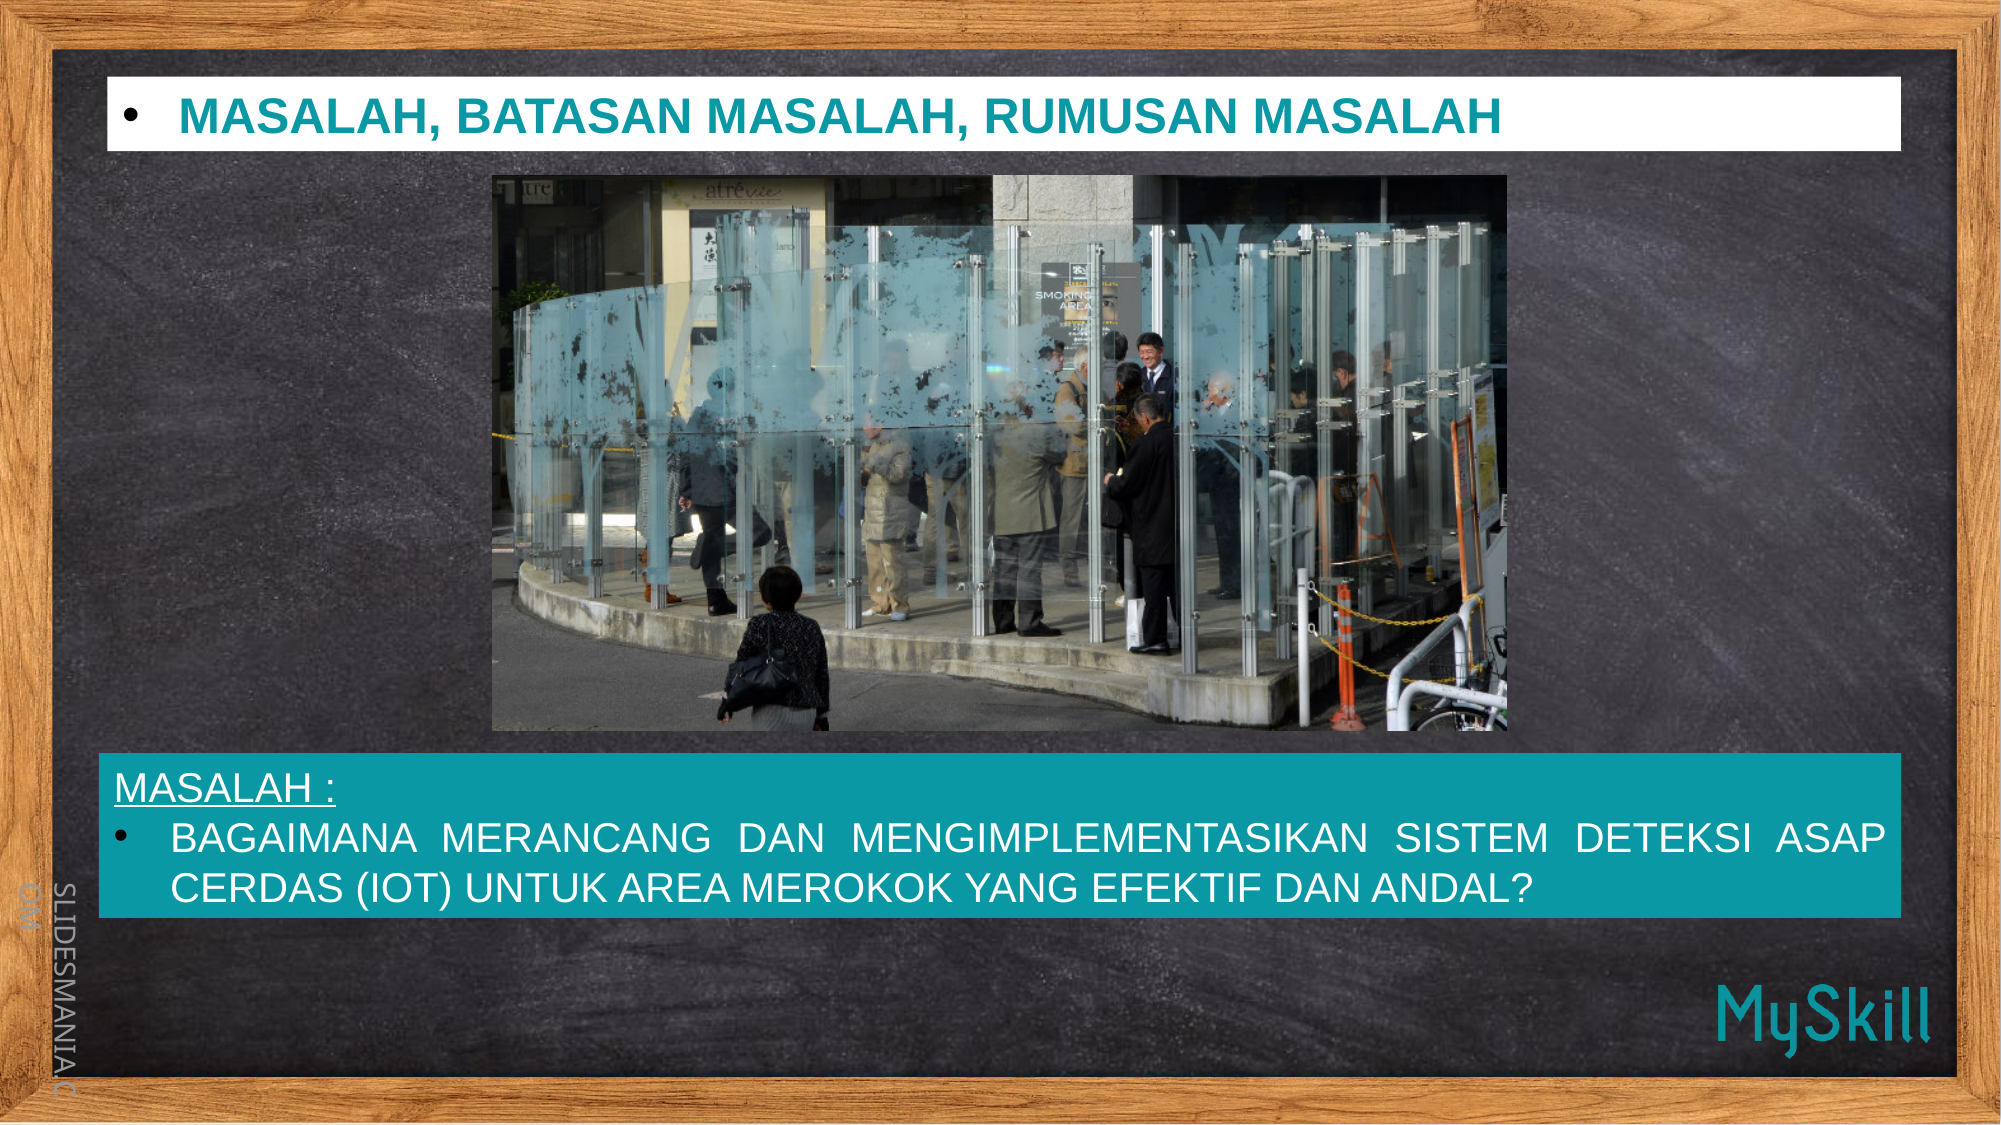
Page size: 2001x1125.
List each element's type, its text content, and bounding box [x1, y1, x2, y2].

text_box MASALAH, BATASAN MASALAH, RUMUSAN MASALAH [107, 76, 1901, 152]
text_box MASALAH : BAGAIMANA MERANCANG DAN MENGIMPLEMENTASIKAN SISTEM DETEKSI ASAP CERDAS (IOT) UNTUK AREA MEROKOK YANG EFEKTIF DAN ANDAL? [98, 753, 1902, 918]
picture [0, 0, 2001, 1125]
